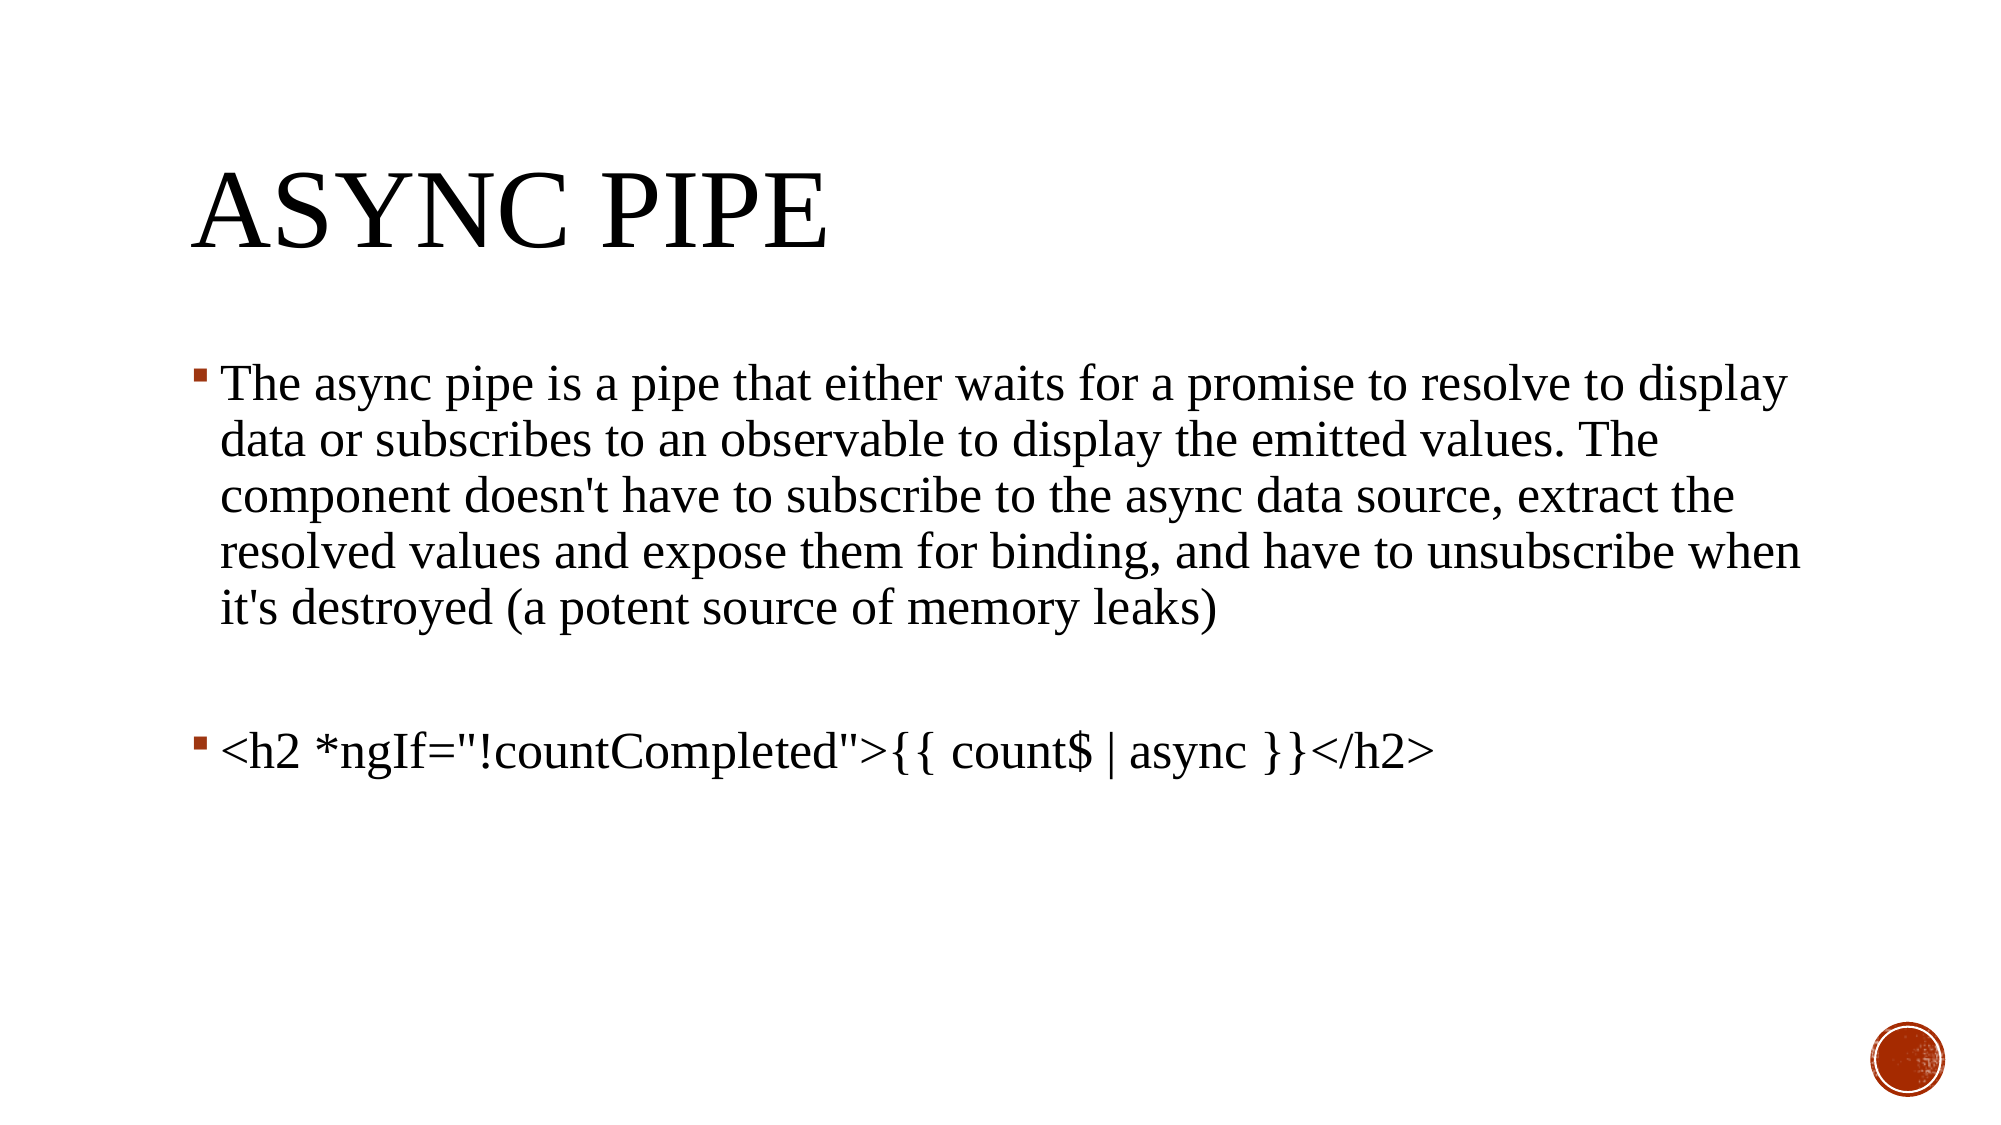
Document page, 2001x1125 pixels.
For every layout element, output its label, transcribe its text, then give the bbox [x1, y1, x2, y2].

list The async pipe is a pipe that either waits for a promise to resolve to display data or subscribes to an observable to display the emitted values. The component doesn't have to subscribe to the async data source, extract the resolved values and expose them for binding, and have to unsubscribe when it's destroyed (a potent source of memory leaks) <h2 *ngIf="!countCompleted">{{ count$ | async }}</h2> [175, 348, 1826, 1013]
title Async pipe [175, 79, 1826, 344]
